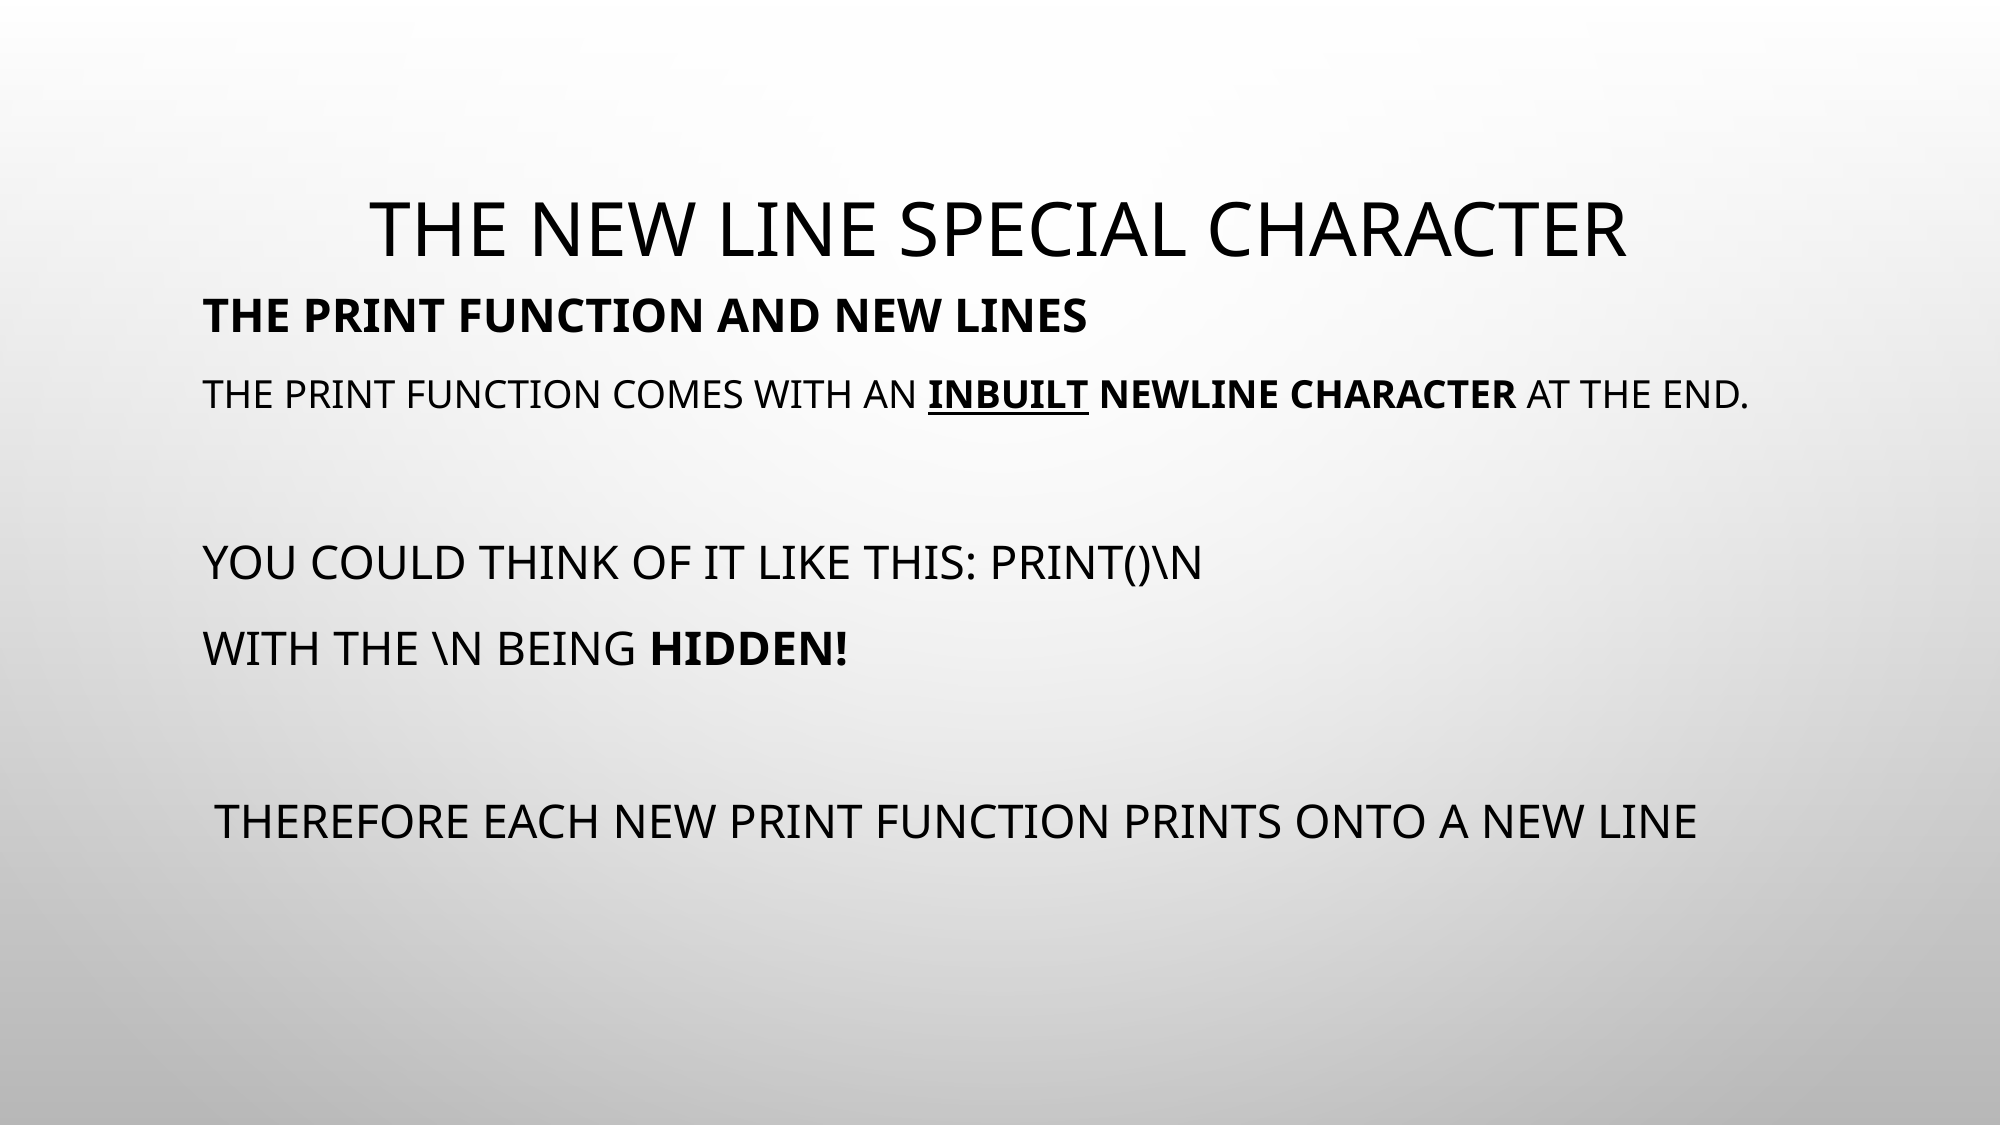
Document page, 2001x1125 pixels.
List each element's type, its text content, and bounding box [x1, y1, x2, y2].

picture [0, 0, 2000, 1125]
title THE NEW LINE SPECIAL CHARACTER [149, 101, 1851, 364]
list THE PRINT FUNCTION AND NEW LINES THE PRINT FUNCTION COMES WITH AN INBUILT NEWLINE CHARACTER AT THE END. YOU COULD THINK OF IT LIKE THIS: PRINT()\N WITH THE \N BEING HIDDEN! THEREFORE EACH NEW PRINT FUNCTION PRINTS ONTO A NEW LINE [187, 266, 1813, 864]
